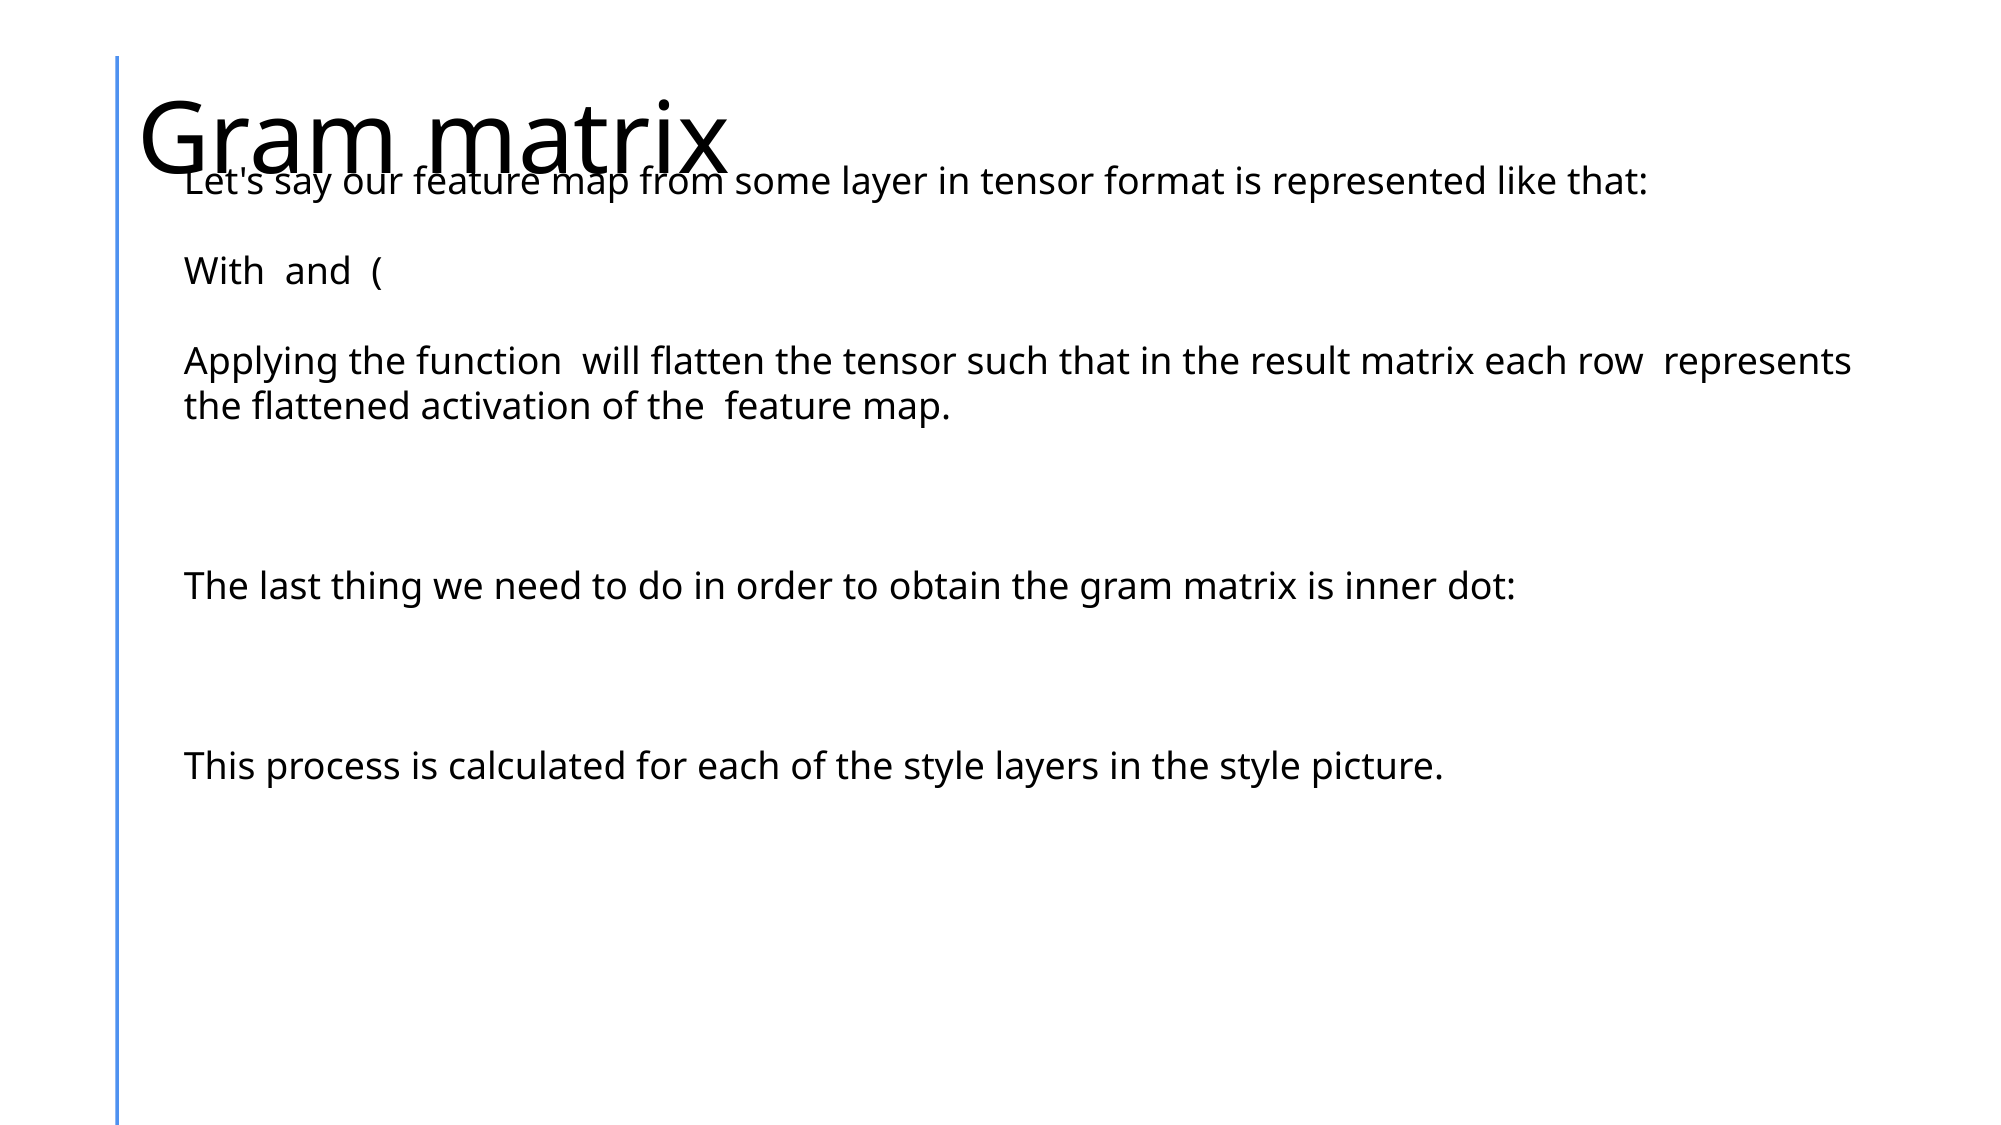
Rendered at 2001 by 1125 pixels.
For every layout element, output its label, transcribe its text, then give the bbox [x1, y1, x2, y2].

title Gram matrix [122, 32, 1034, 250]
